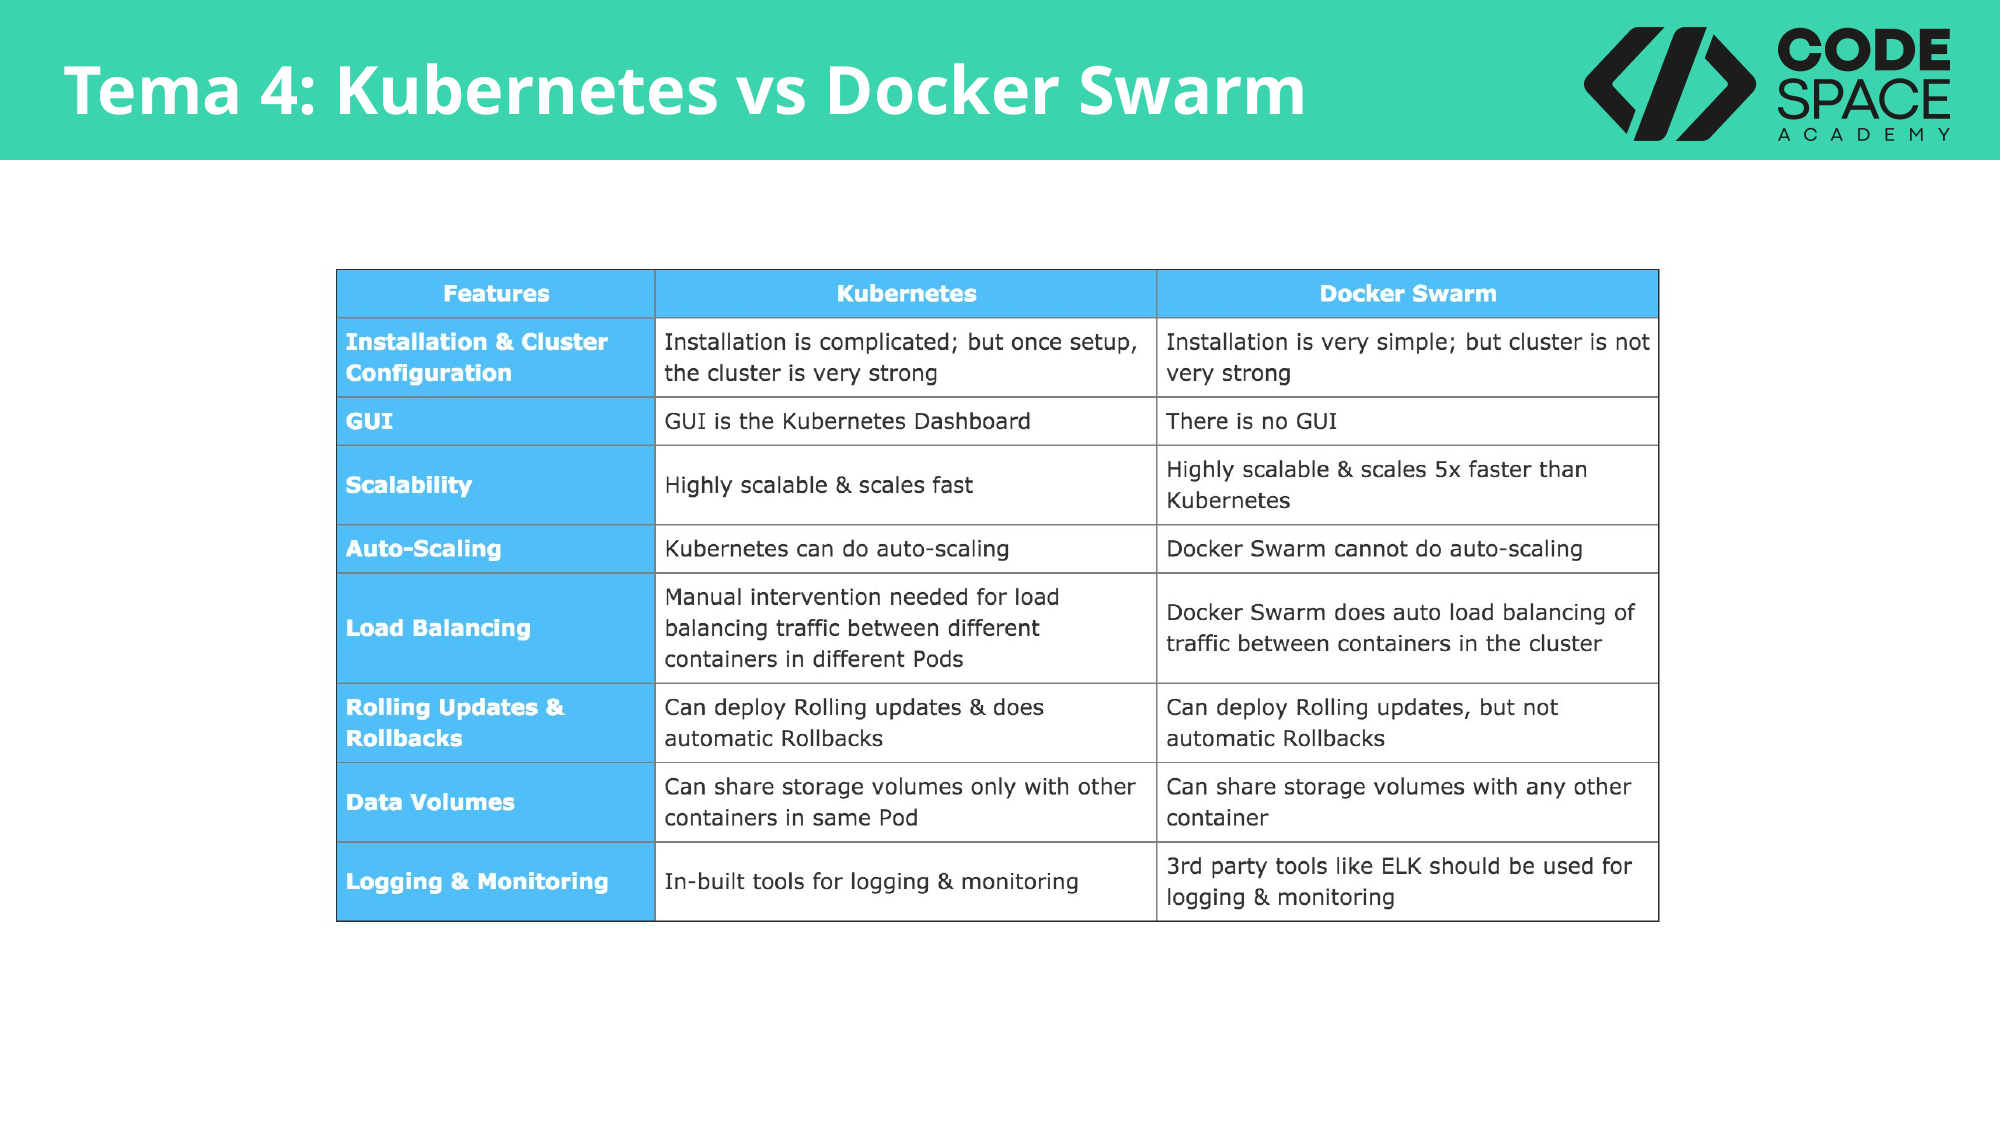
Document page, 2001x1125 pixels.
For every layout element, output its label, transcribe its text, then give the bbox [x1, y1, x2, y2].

picture [1584, 27, 1950, 141]
picture [326, 256, 1673, 934]
text_box [0, 0, 2000, 160]
text_box Tema 4: Kubernetes vs Docker Swarm [43, 36, 1458, 151]
